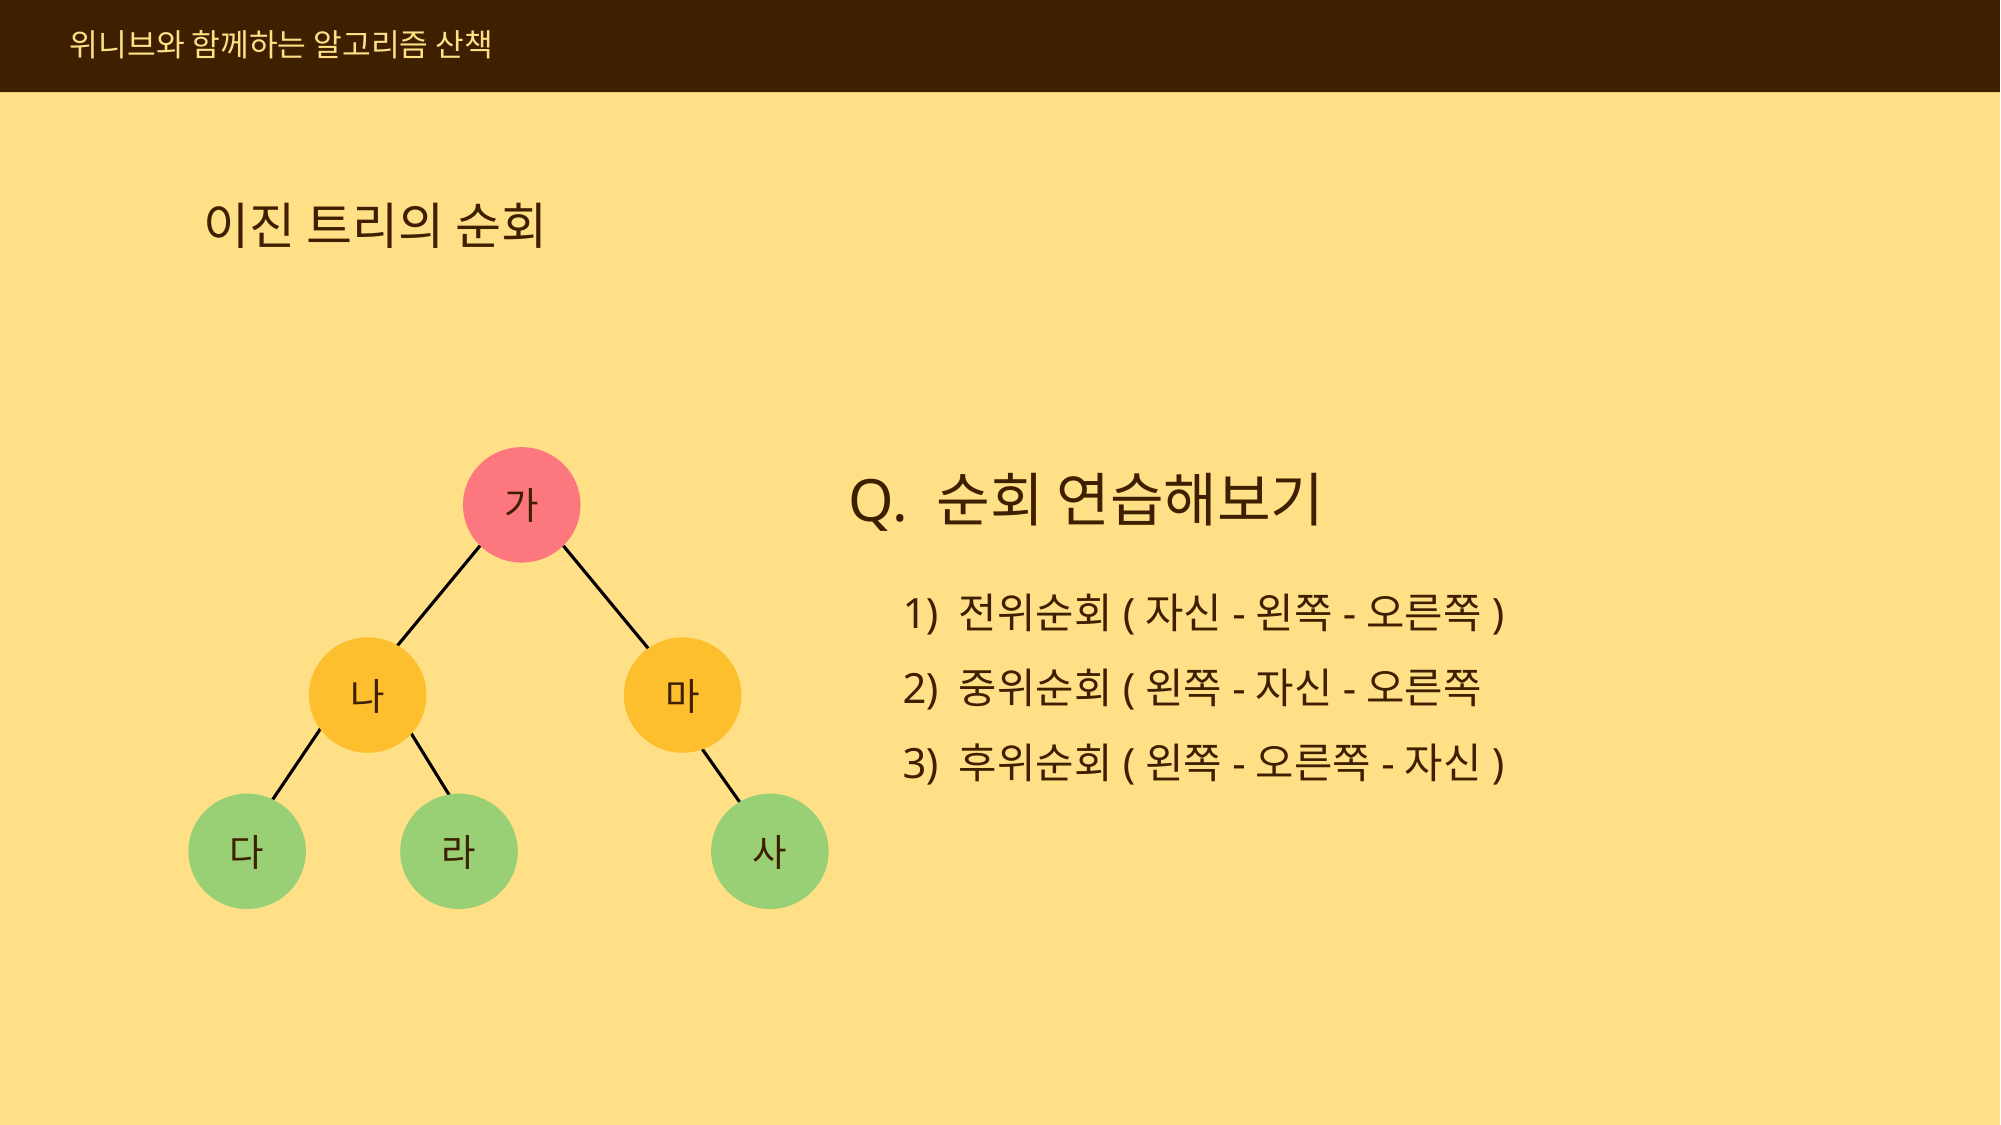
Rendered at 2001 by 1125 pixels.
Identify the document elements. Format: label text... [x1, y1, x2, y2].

text_box 위니브와 함께하는 알고리즘 산책 [54, 17, 805, 71]
text_box Q. 순회 연습해보기 [833, 420, 1553, 541]
text_box 이진 트리의 순회 [188, 186, 698, 262]
text_box 전위순회(자신-왼쪽-오른쪽) 중위순회(왼쪽-자신-오른쪽 후위순회(왼쪽-오른쪽-자신) [887, 553, 1625, 794]
text_box [0, 0, 2000, 91]
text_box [188, 446, 829, 910]
